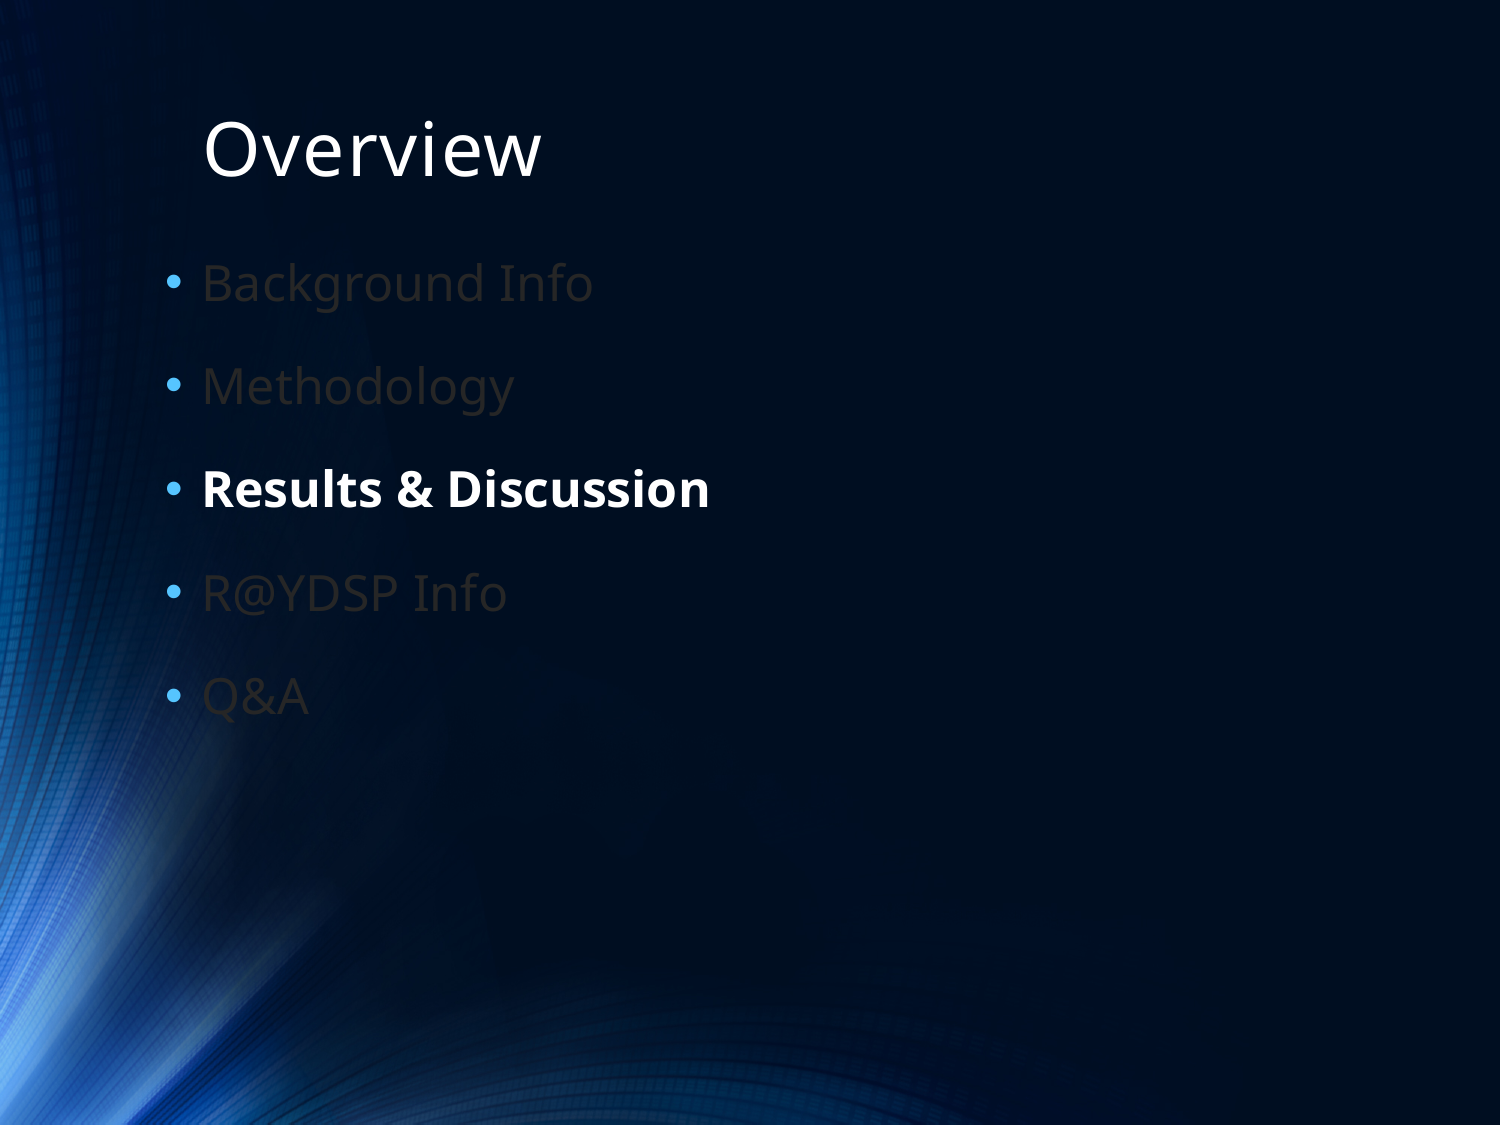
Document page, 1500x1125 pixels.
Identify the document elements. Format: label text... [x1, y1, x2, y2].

title Overview [187, 50, 1313, 200]
picture [0, 0, 1500, 1125]
list Background Info Methodology Results & Discussion R@YDSP Info Q&A [150, 237, 1425, 920]
